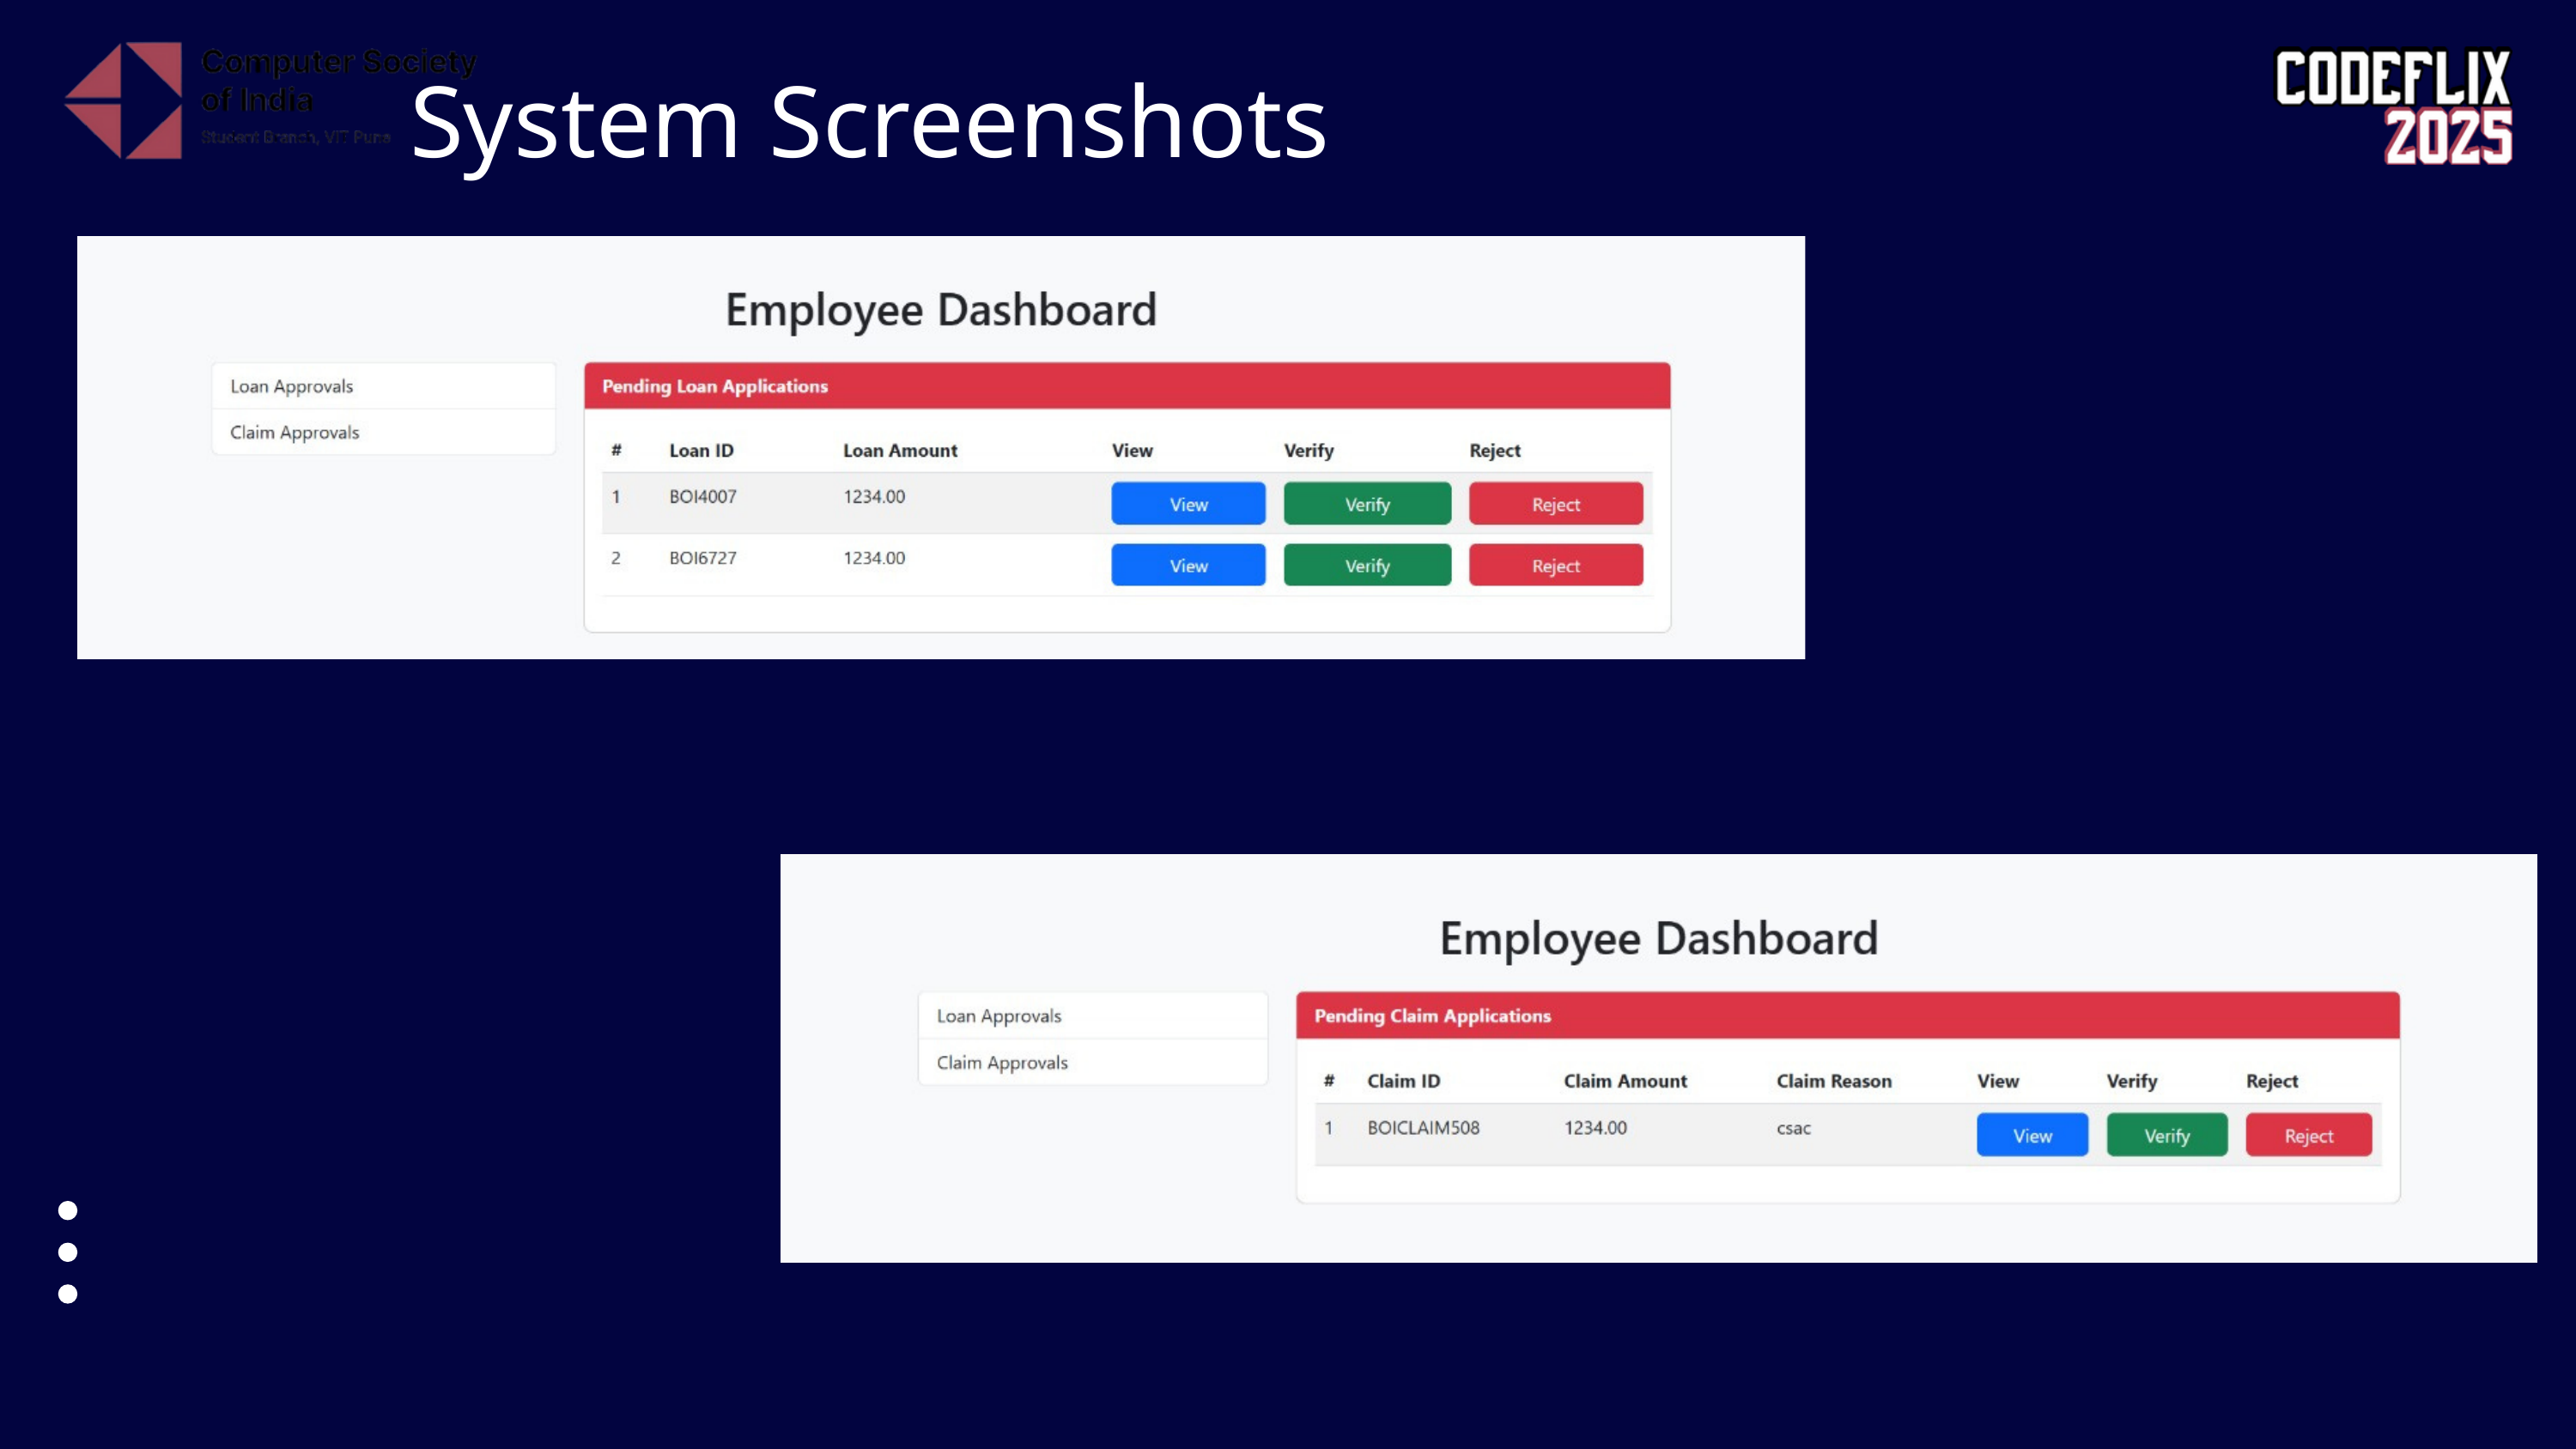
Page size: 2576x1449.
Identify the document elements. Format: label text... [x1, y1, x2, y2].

text_box [2273, 46, 2512, 165]
text_box [53, 22, 500, 165]
text_box [77, 236, 1806, 659]
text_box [58, 1242, 78, 1263]
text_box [58, 1200, 78, 1221]
text_box System Screenshots [205, 39, 1534, 178]
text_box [58, 1283, 78, 1304]
text_box [781, 854, 2537, 1263]
